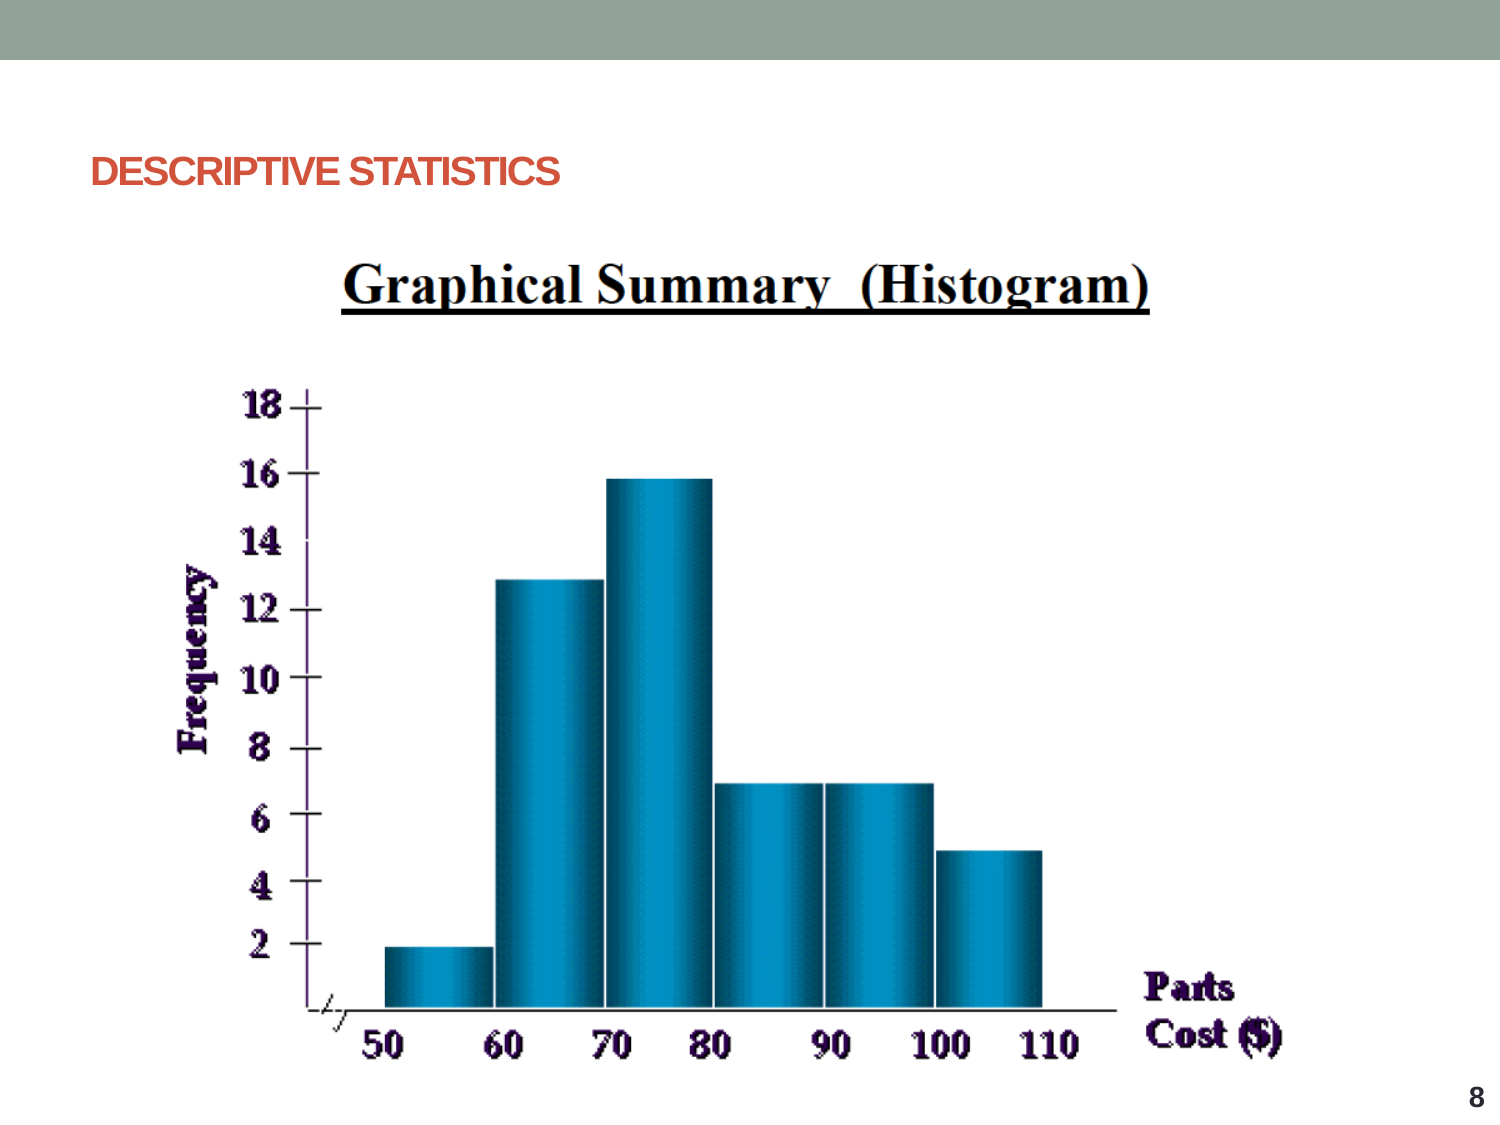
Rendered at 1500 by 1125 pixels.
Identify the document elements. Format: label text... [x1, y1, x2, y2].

title DESCRIPTIVE STATISTICS [75, 87, 1425, 250]
slide_number 8 [1325, 1068, 1500, 1123]
picture [149, 244, 1351, 1092]
